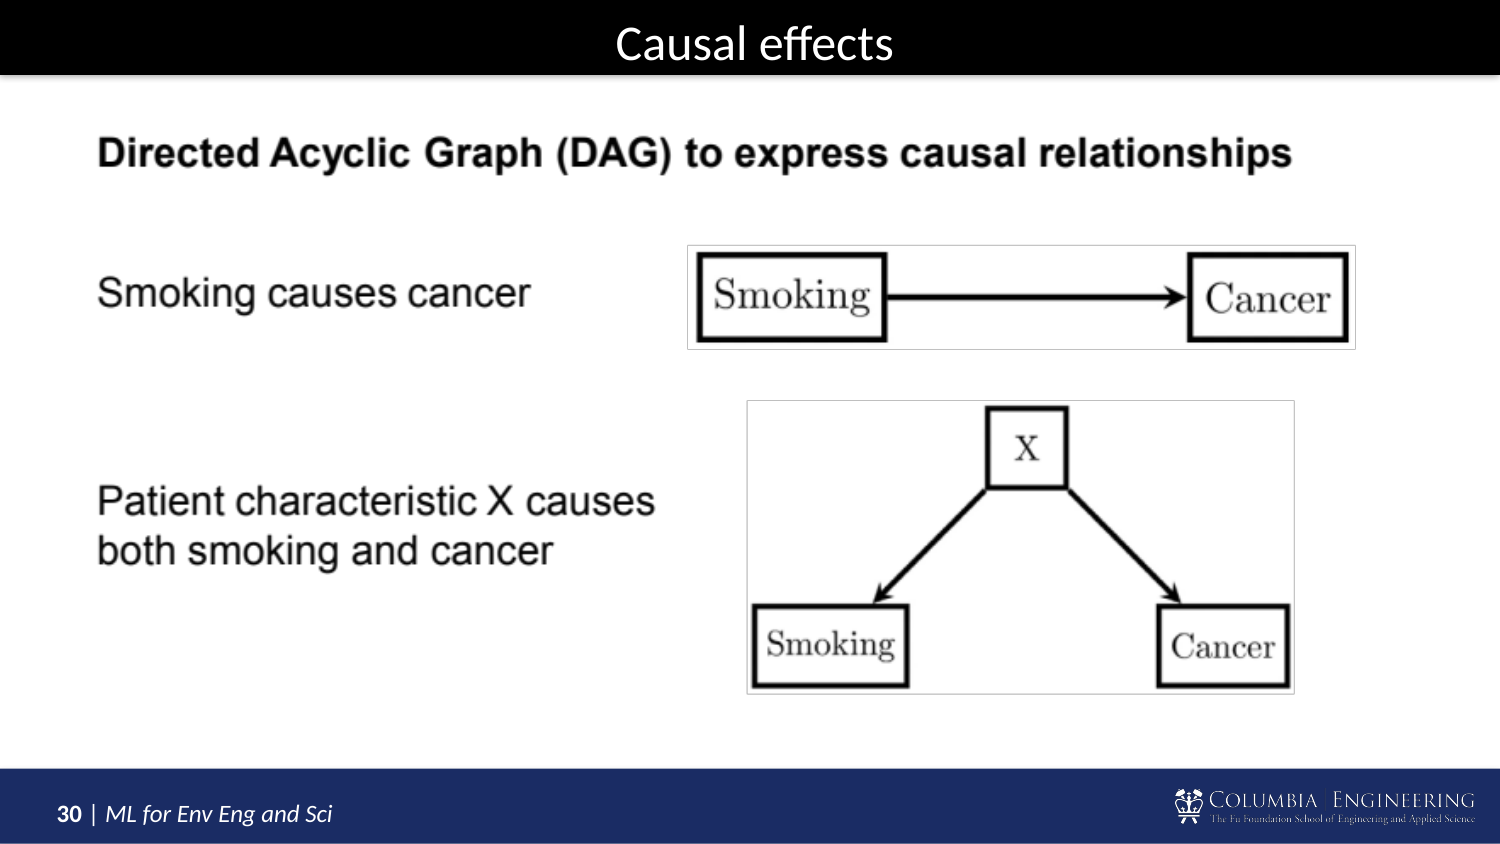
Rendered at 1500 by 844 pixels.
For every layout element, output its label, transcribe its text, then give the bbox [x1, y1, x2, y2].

picture [83, 121, 1500, 702]
title Causal effects [4, 2, 1500, 78]
